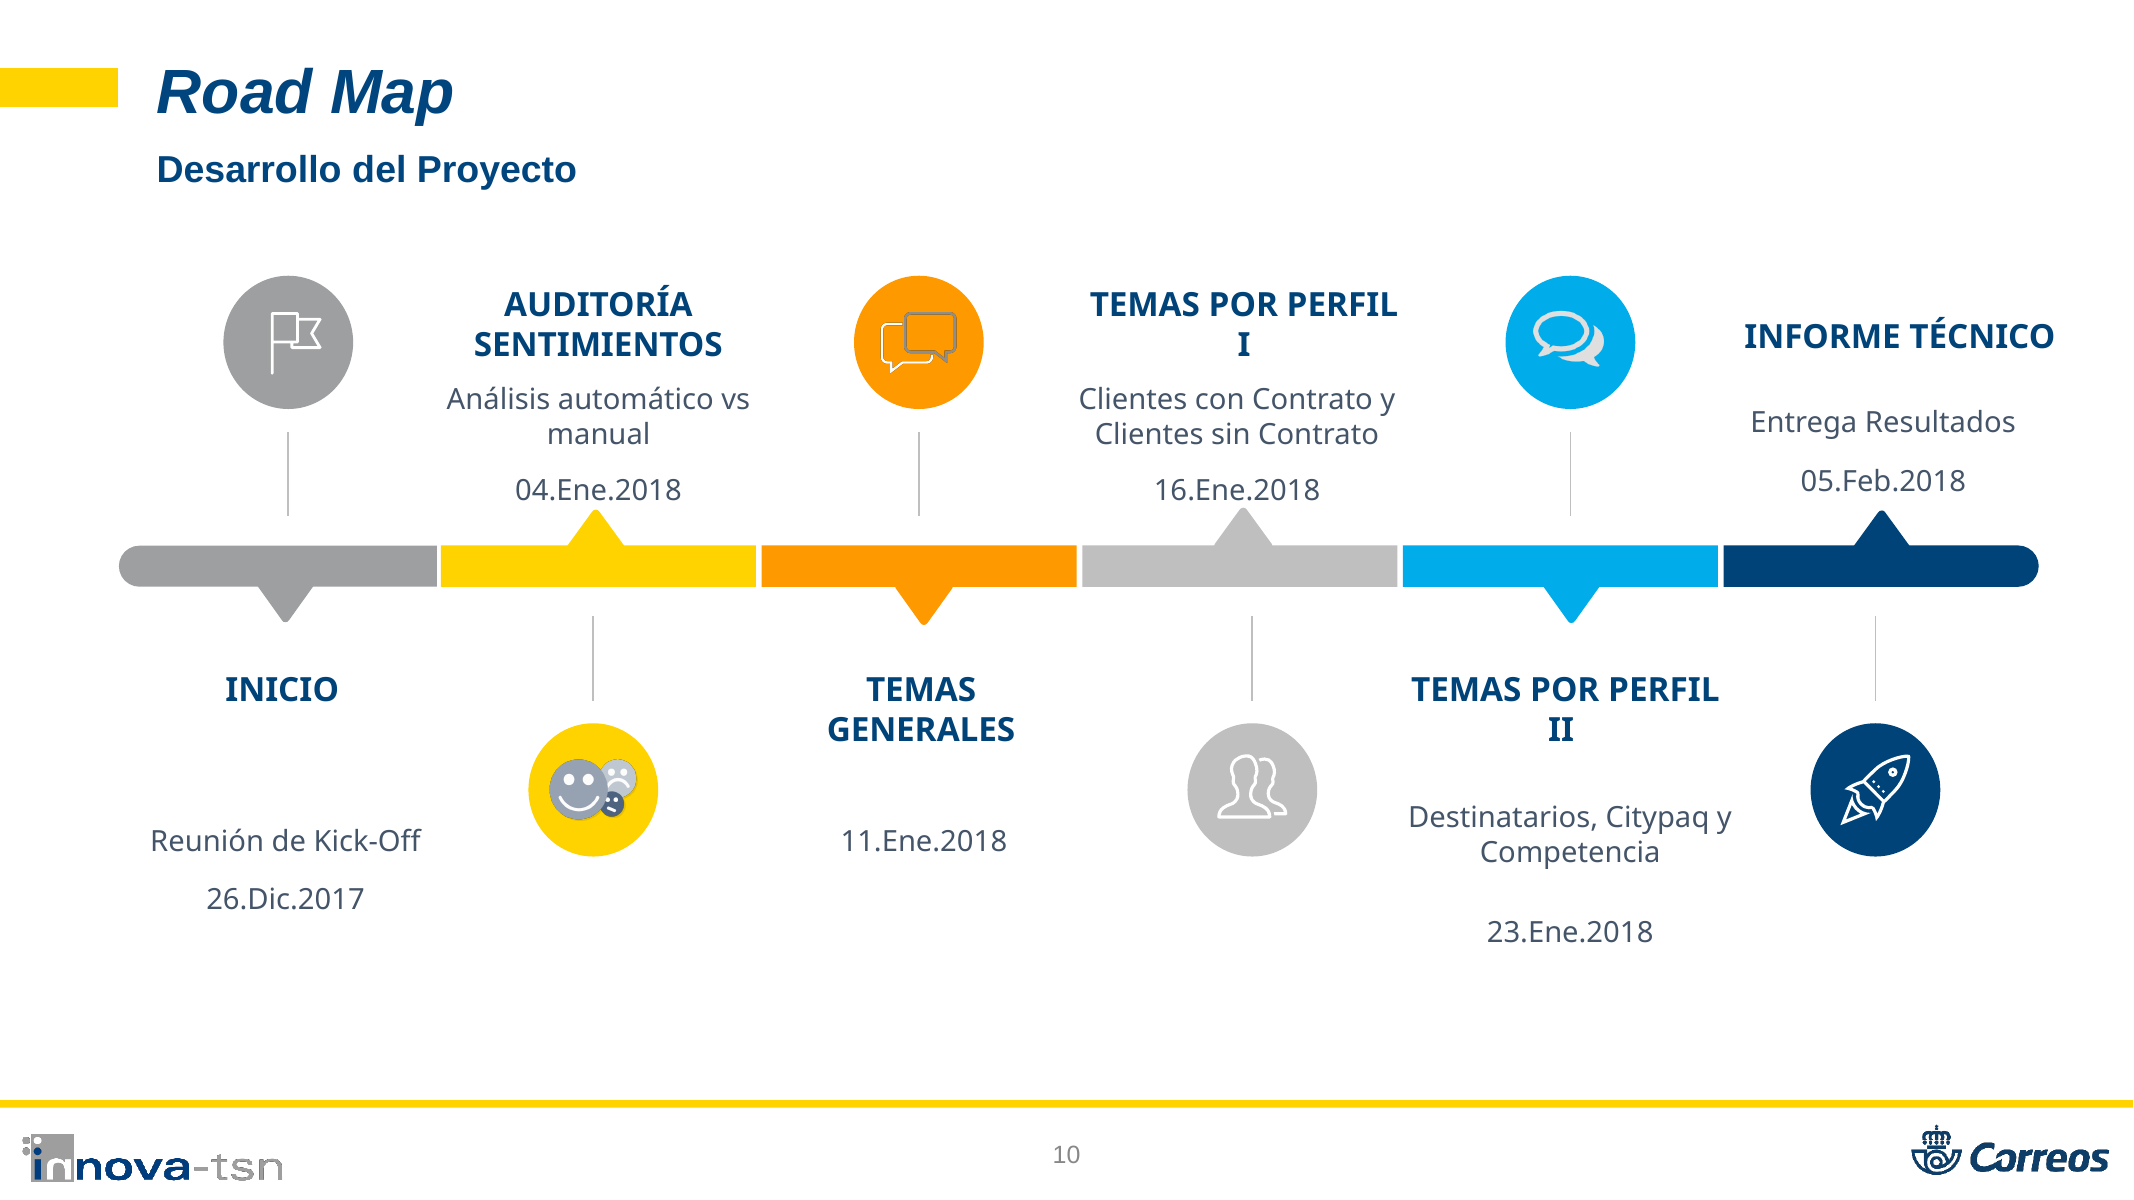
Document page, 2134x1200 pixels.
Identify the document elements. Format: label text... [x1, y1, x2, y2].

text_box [120, 507, 2039, 626]
text_box [528, 723, 659, 857]
text_box [1810, 723, 1941, 857]
text_box [223, 275, 354, 410]
text_box [1187, 723, 1318, 857]
subtitle Road Map [141, 55, 2080, 131]
text_box Reunión de Kick-Off 26.Dic.2017 [86, 780, 485, 897]
text_box AUDITORÍA SENTIMIENTOS [421, 276, 776, 370]
text_box TEMAS POR PERFIL II [1394, 660, 1737, 719]
picture [1562, 328, 1603, 366]
text_box INFORME TÉCNICO [1729, 289, 2071, 382]
picture [1534, 312, 1589, 356]
text_box Análisis automático vs manual 04.Ene.2018 [399, 362, 798, 438]
text_box INICIO [194, 660, 371, 719]
text_box Destinatarios, Citypaq y Competencia 23.Ene.2018 [1371, 780, 1770, 897]
text_box 11.Ene.2018 [725, 780, 1123, 897]
text_box [1217, 754, 1272, 819]
text_box [1505, 275, 1636, 410]
text_box [1258, 757, 1288, 816]
picture [547, 754, 640, 826]
text_box Entrega Resultados 05.Feb.2018 [1684, 362, 2083, 438]
title Desarrollo del Proyecto [141, 147, 2080, 193]
text_box [1840, 754, 1911, 826]
text_box TEMAS POR PERFIL I [1073, 276, 1415, 370]
text_box [853, 275, 984, 410]
picture [1886, 1099, 2134, 1200]
picture [876, 299, 962, 385]
picture [16, 1127, 287, 1188]
text_box [270, 312, 322, 375]
slide_number 10 [1020, 1107, 1113, 1200]
text_box Clientes con Contrato y Clientes sin Contrato 16.Ene.2018 [1038, 362, 1436, 438]
text_box TEMAS GENERALES [755, 660, 1087, 719]
